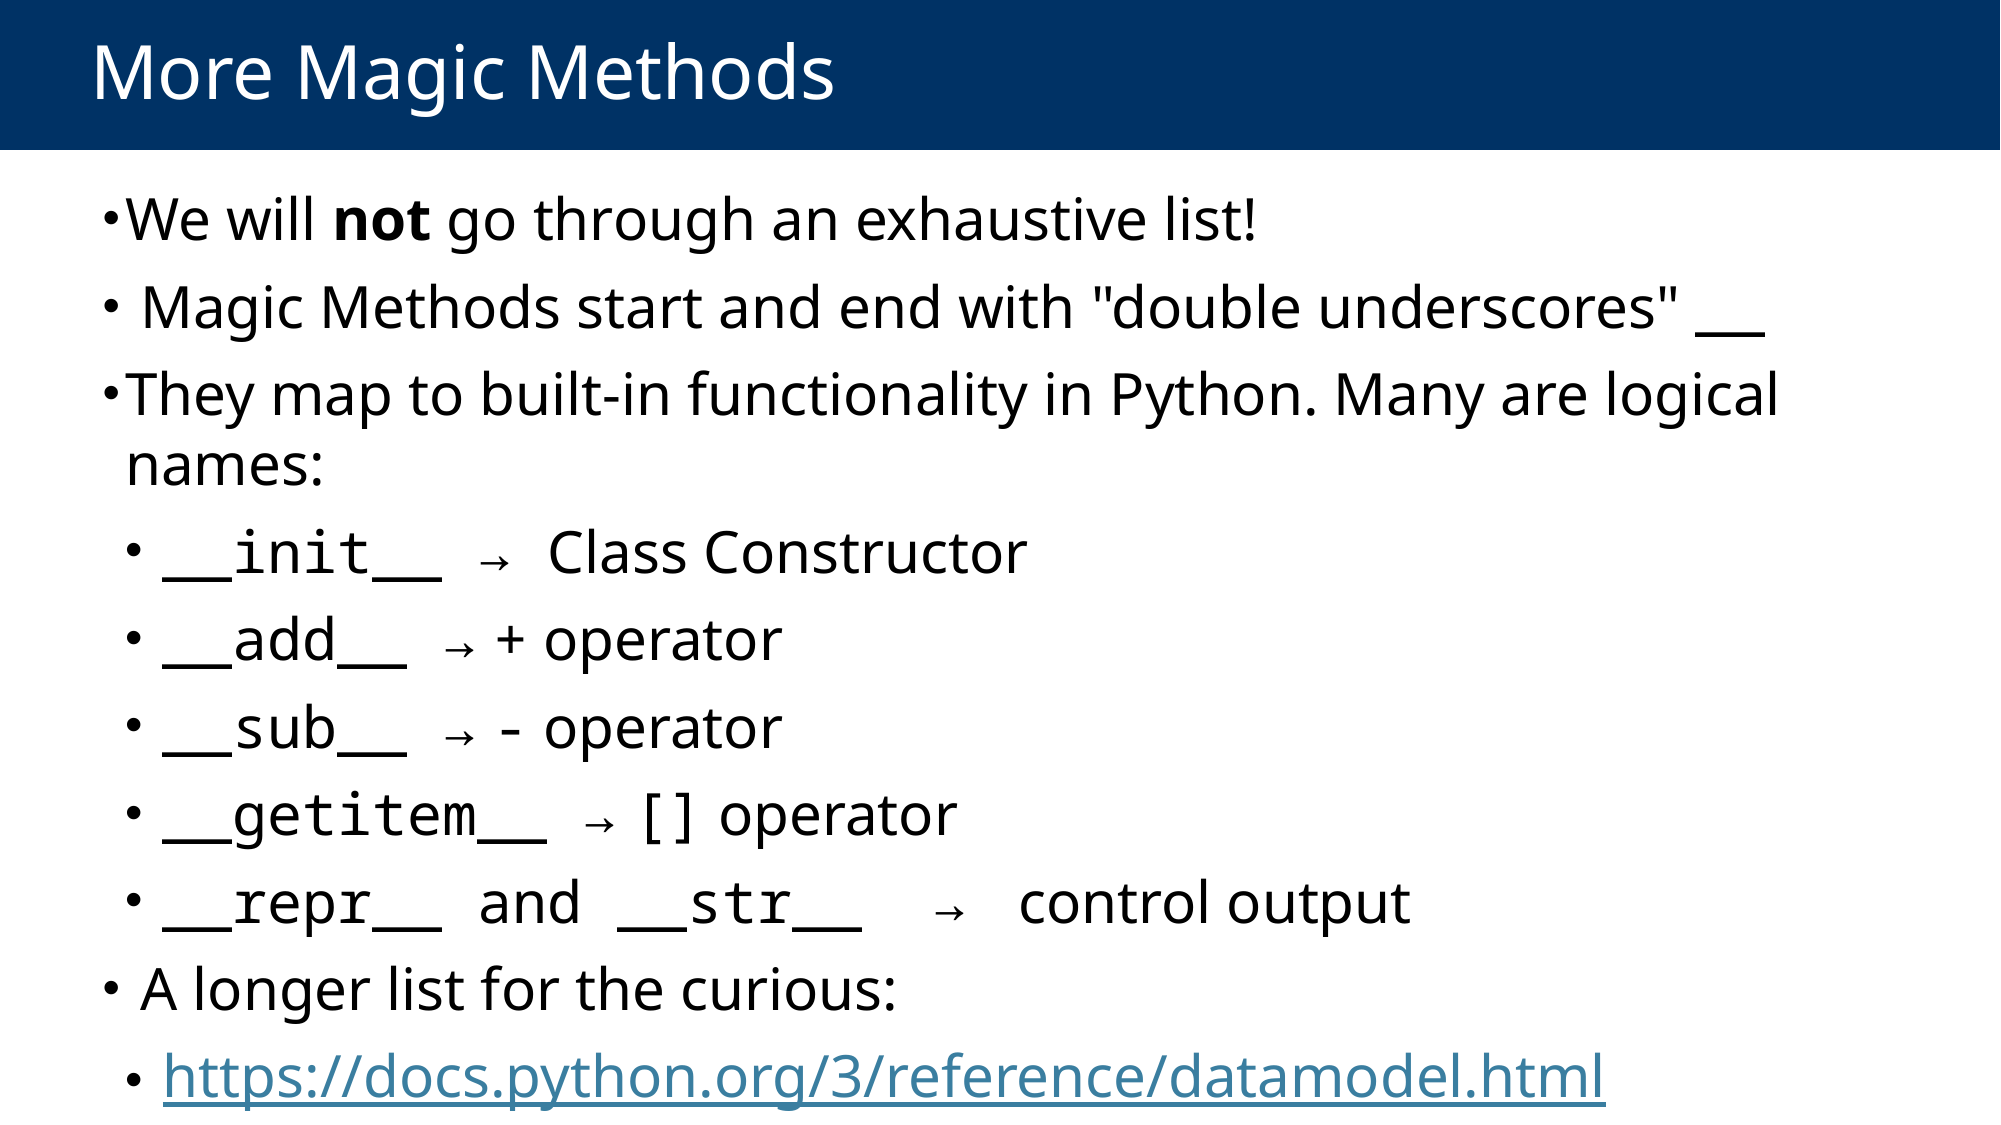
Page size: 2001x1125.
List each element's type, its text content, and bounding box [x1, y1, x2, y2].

list We will not go through an exhaustive list! Magic Methods start and end with "double underscores" __ They map to built-in functionality in Python. Many are logical names: __init__ → Class Constructor __add__ → + operator __sub__ → - operator __getitem__ → [] operator __repr__ and __str__ → control output A longer list for the curious: https://docs.python.org/3/reference/datamodel.html [87, 174, 1928, 1038]
title More Magic Methods [0, 0, 2000, 152]
